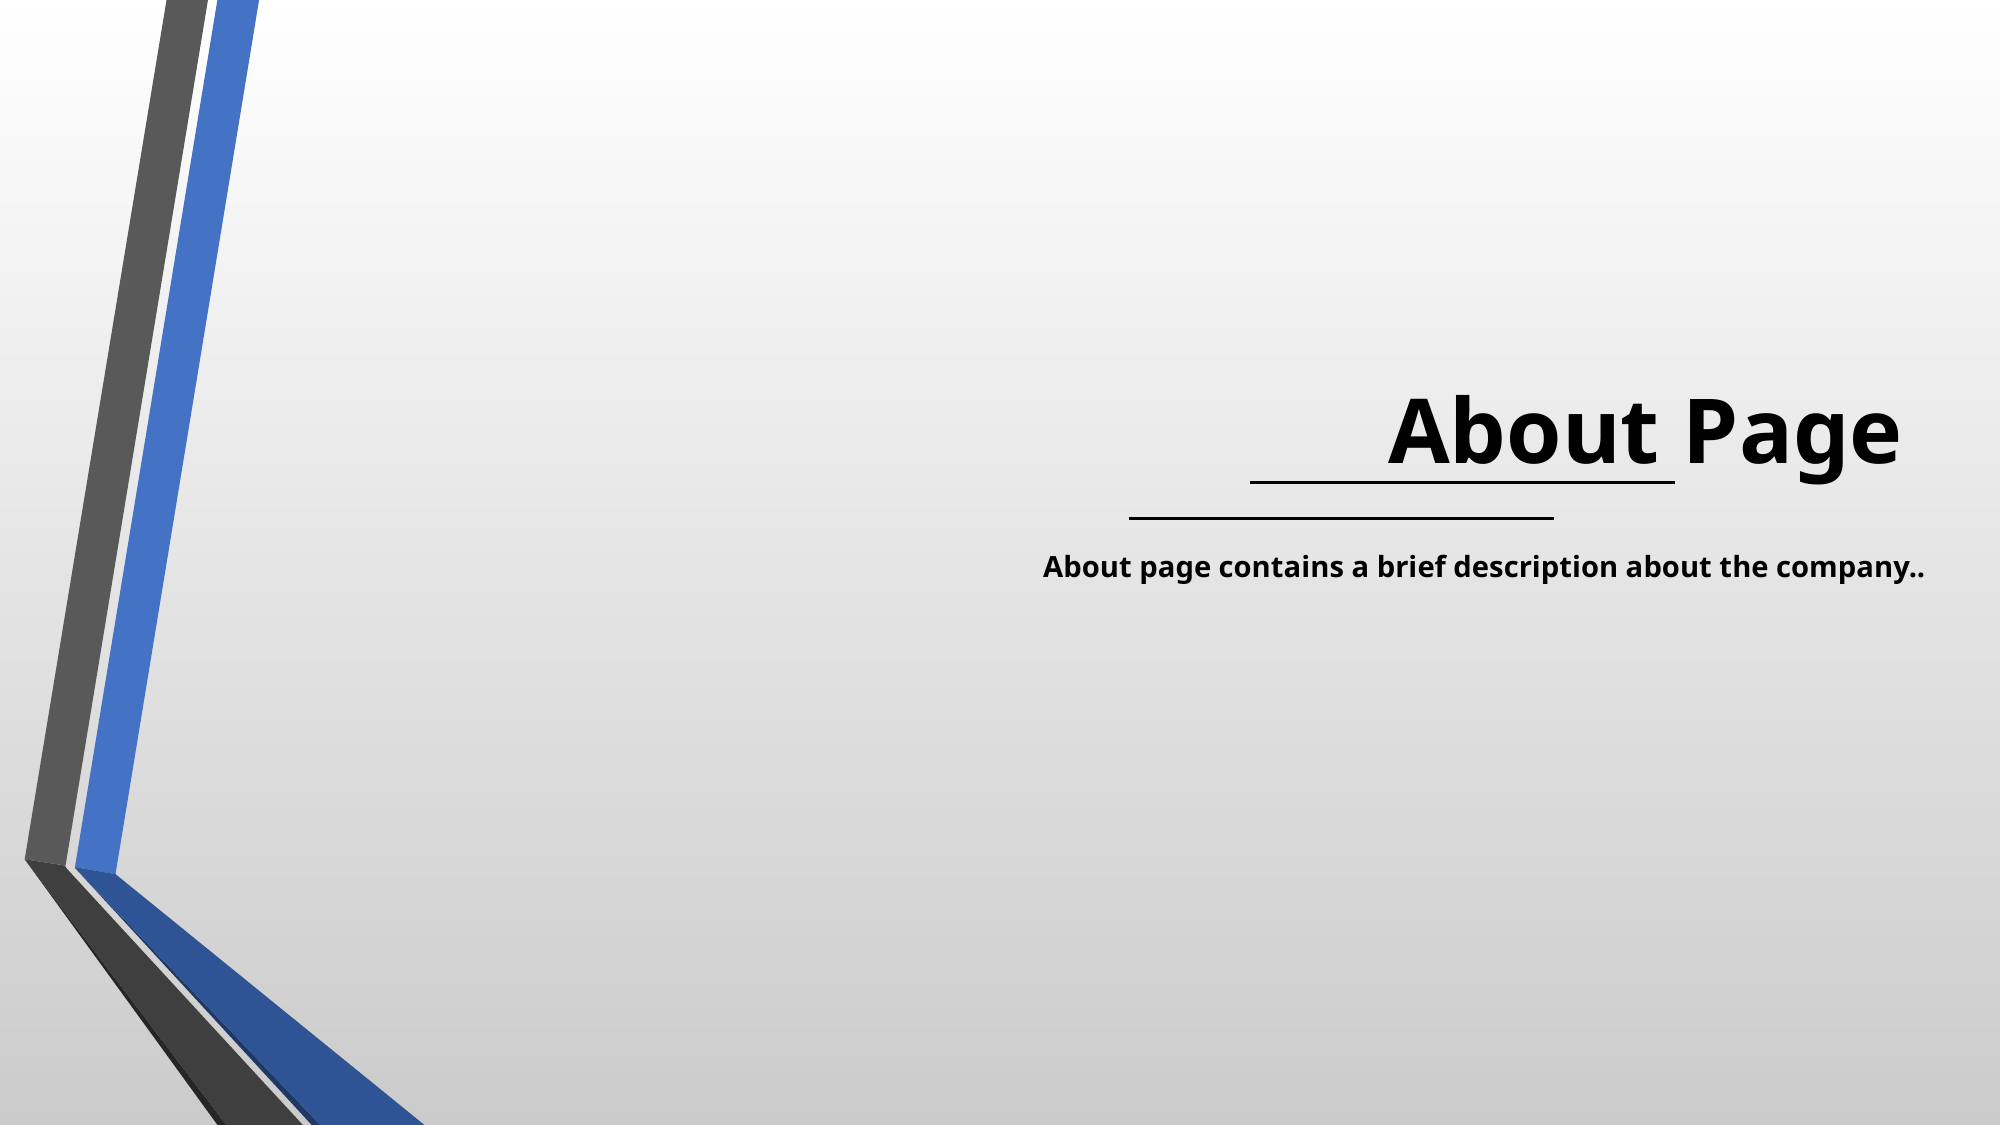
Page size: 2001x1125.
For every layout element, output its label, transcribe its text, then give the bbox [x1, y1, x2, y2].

text_box About Page [1373, 283, 1986, 533]
title About page contains a brief description about the company.. [1028, 533, 2000, 752]
